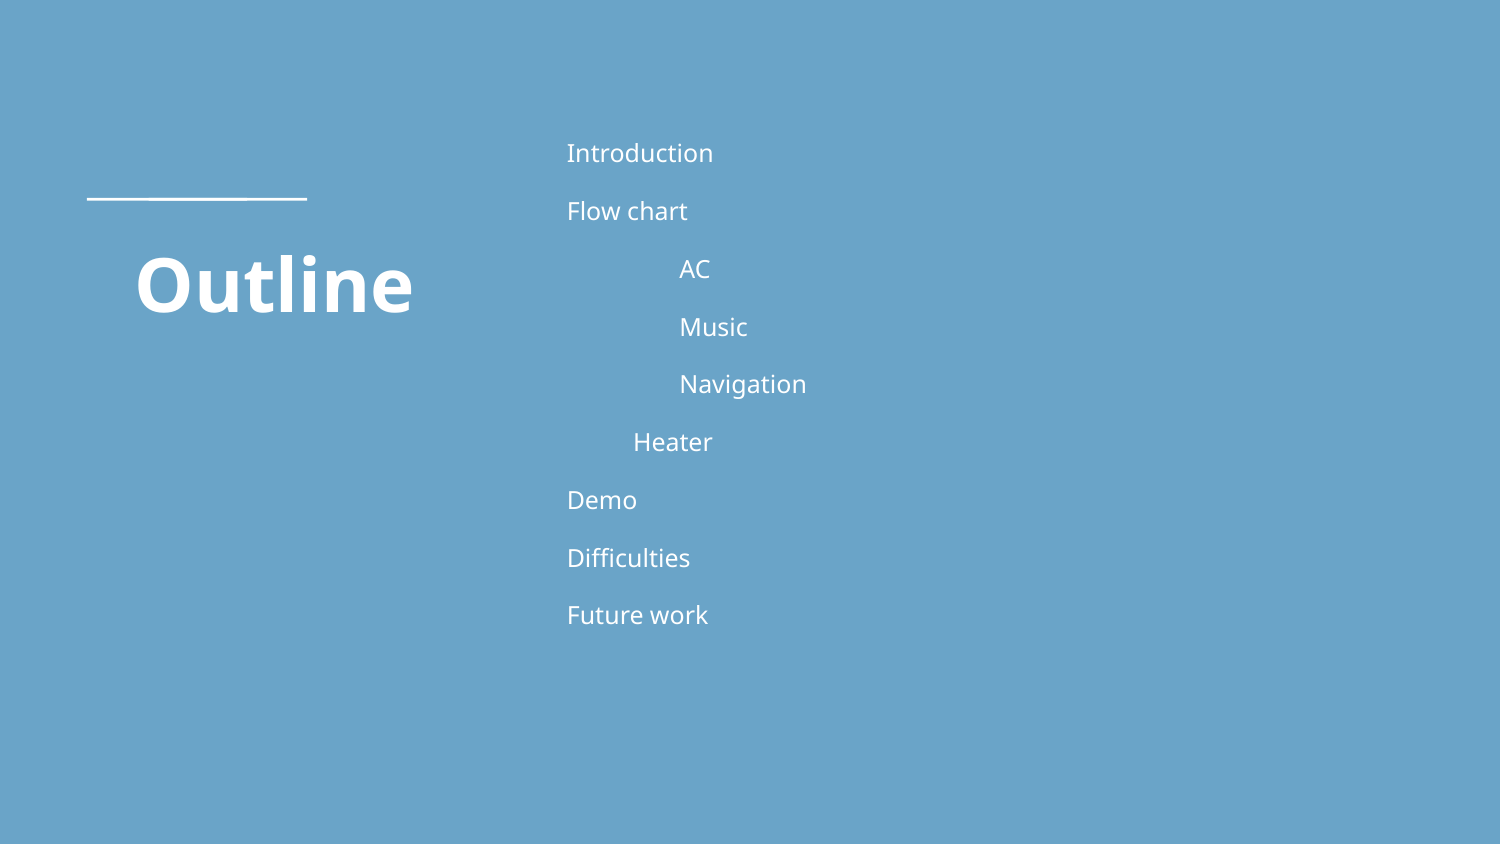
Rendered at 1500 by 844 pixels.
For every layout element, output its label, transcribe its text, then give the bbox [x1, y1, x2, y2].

subtitle Introduction Flow chart AC Music Navigation Heater Demo Difficulties Future work [551, 115, 1222, 650]
title Outline [119, 216, 551, 466]
